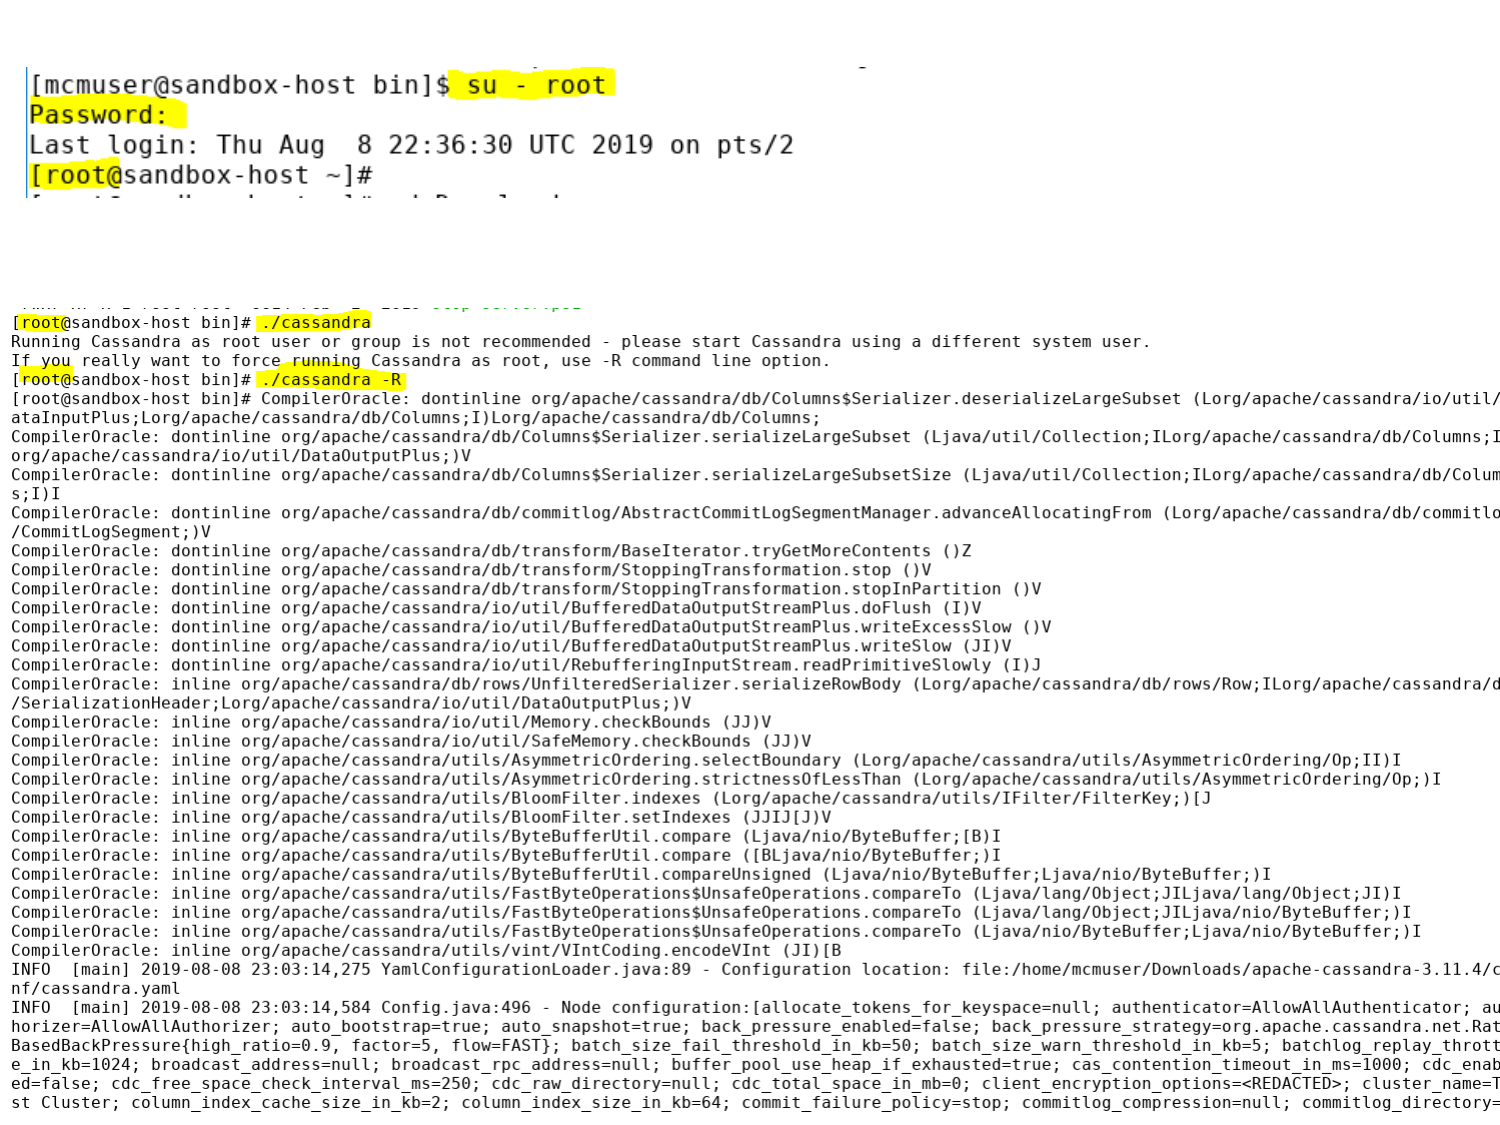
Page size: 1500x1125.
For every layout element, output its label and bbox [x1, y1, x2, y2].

picture [11, 308, 1500, 1113]
picture [26, 67, 1040, 198]
